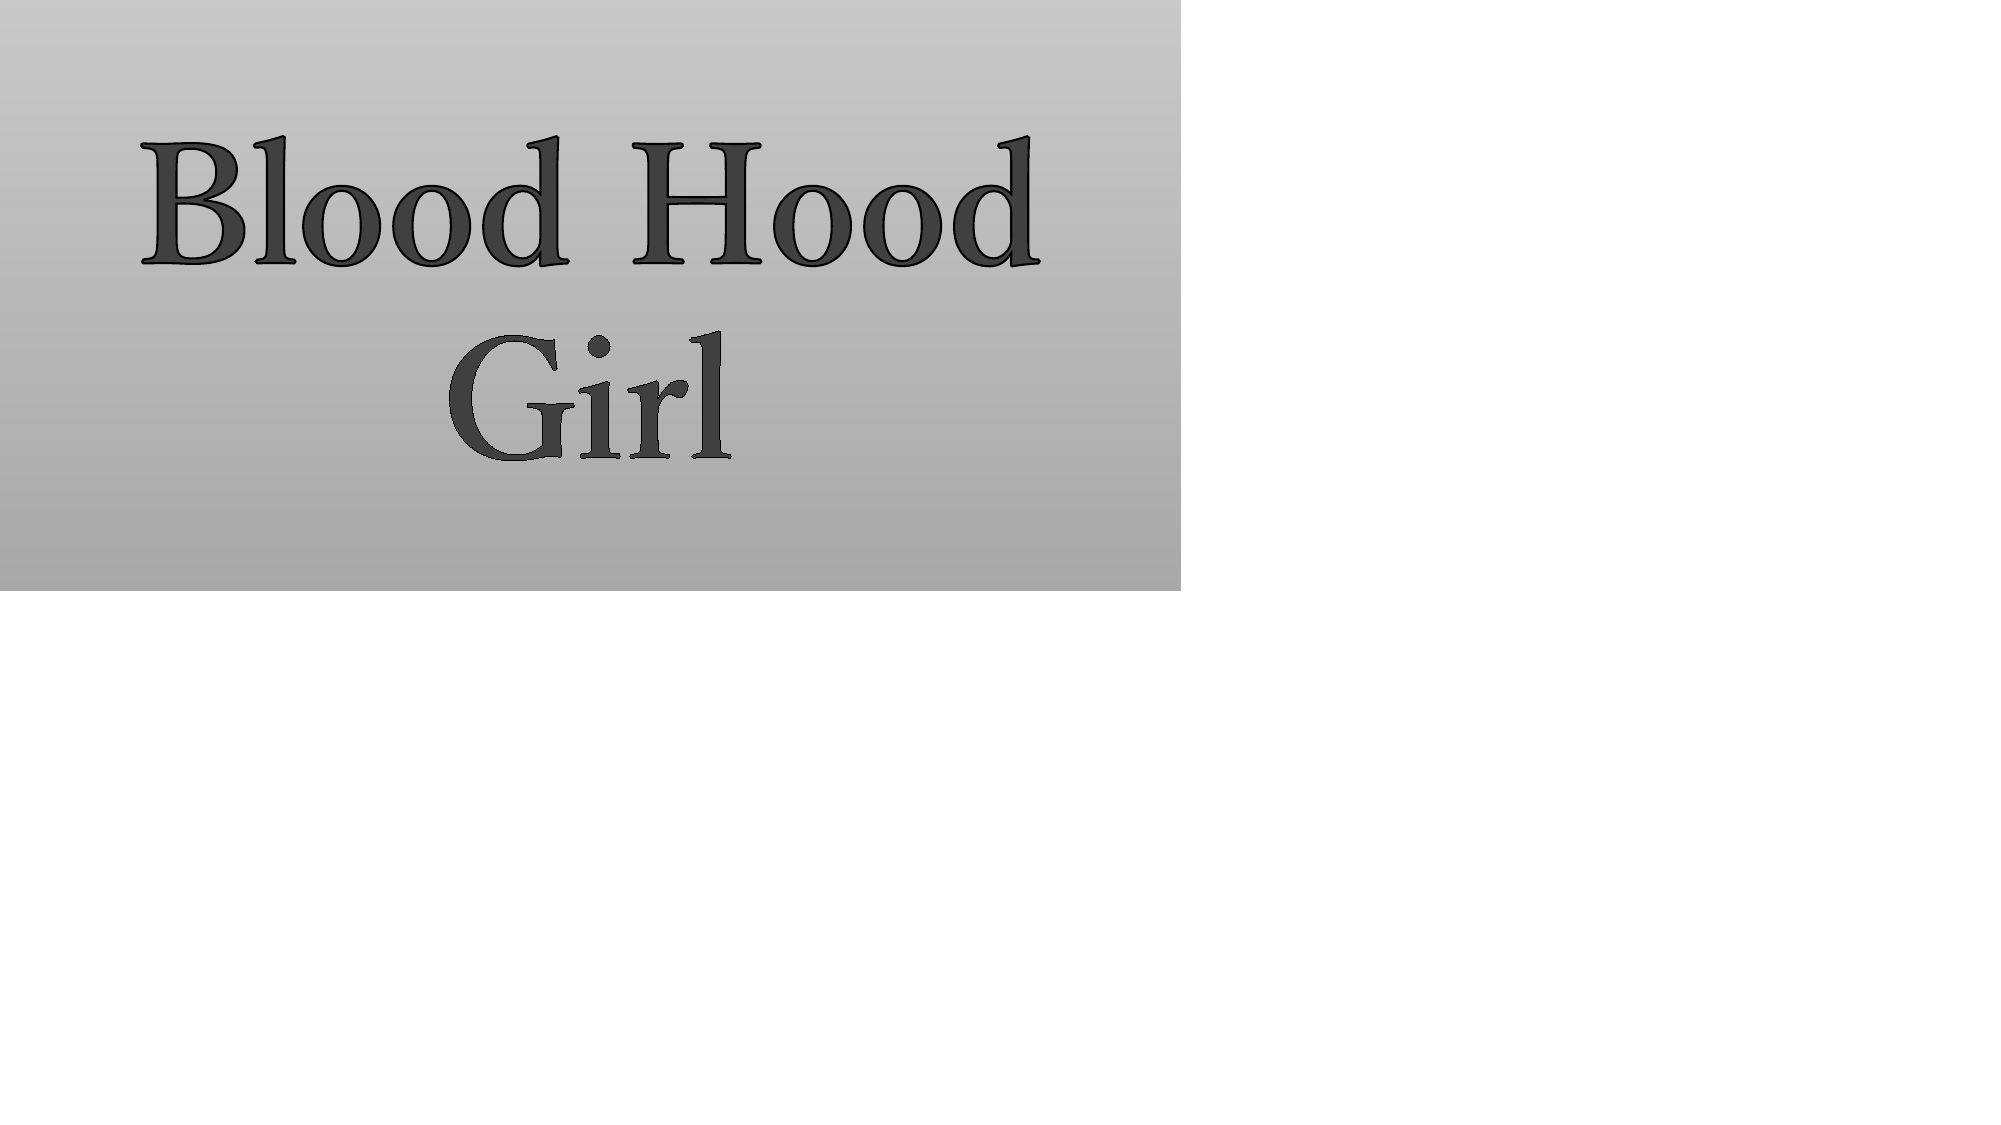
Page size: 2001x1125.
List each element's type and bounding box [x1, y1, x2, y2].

text_box [689, 330, 732, 459]
text_box [627, 380, 689, 459]
text_box [578, 381, 621, 459]
text_box [302, 184, 382, 268]
text_box [392, 184, 472, 268]
text_box [449, 335, 575, 461]
text_box [140, 142, 246, 265]
text_box [773, 184, 853, 268]
text_box [631, 142, 763, 265]
text_box [587, 335, 611, 358]
text_box [863, 184, 943, 268]
text_box [482, 135, 571, 268]
text_box [0, 0, 1182, 591]
text_box [953, 135, 1042, 268]
text_box [252, 135, 297, 265]
